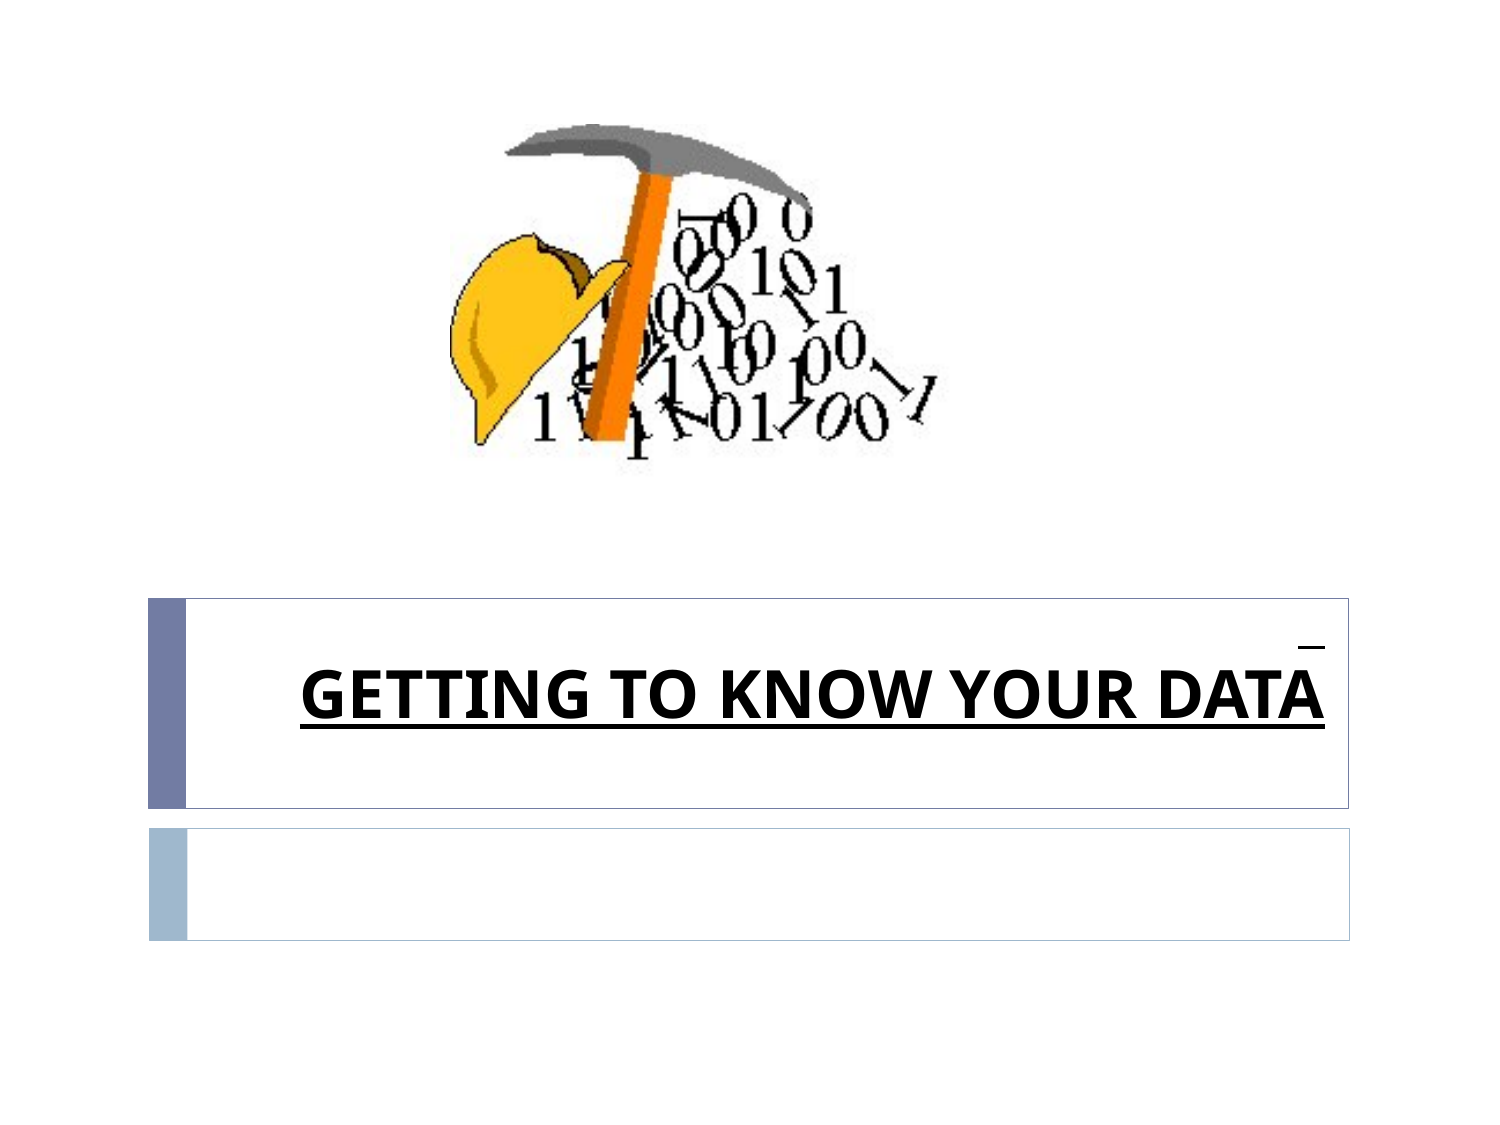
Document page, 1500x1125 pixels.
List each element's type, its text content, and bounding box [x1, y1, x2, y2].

picture [449, 124, 984, 488]
title GETTING TO KNOW YOUR DATA [25, 581, 1334, 928]
